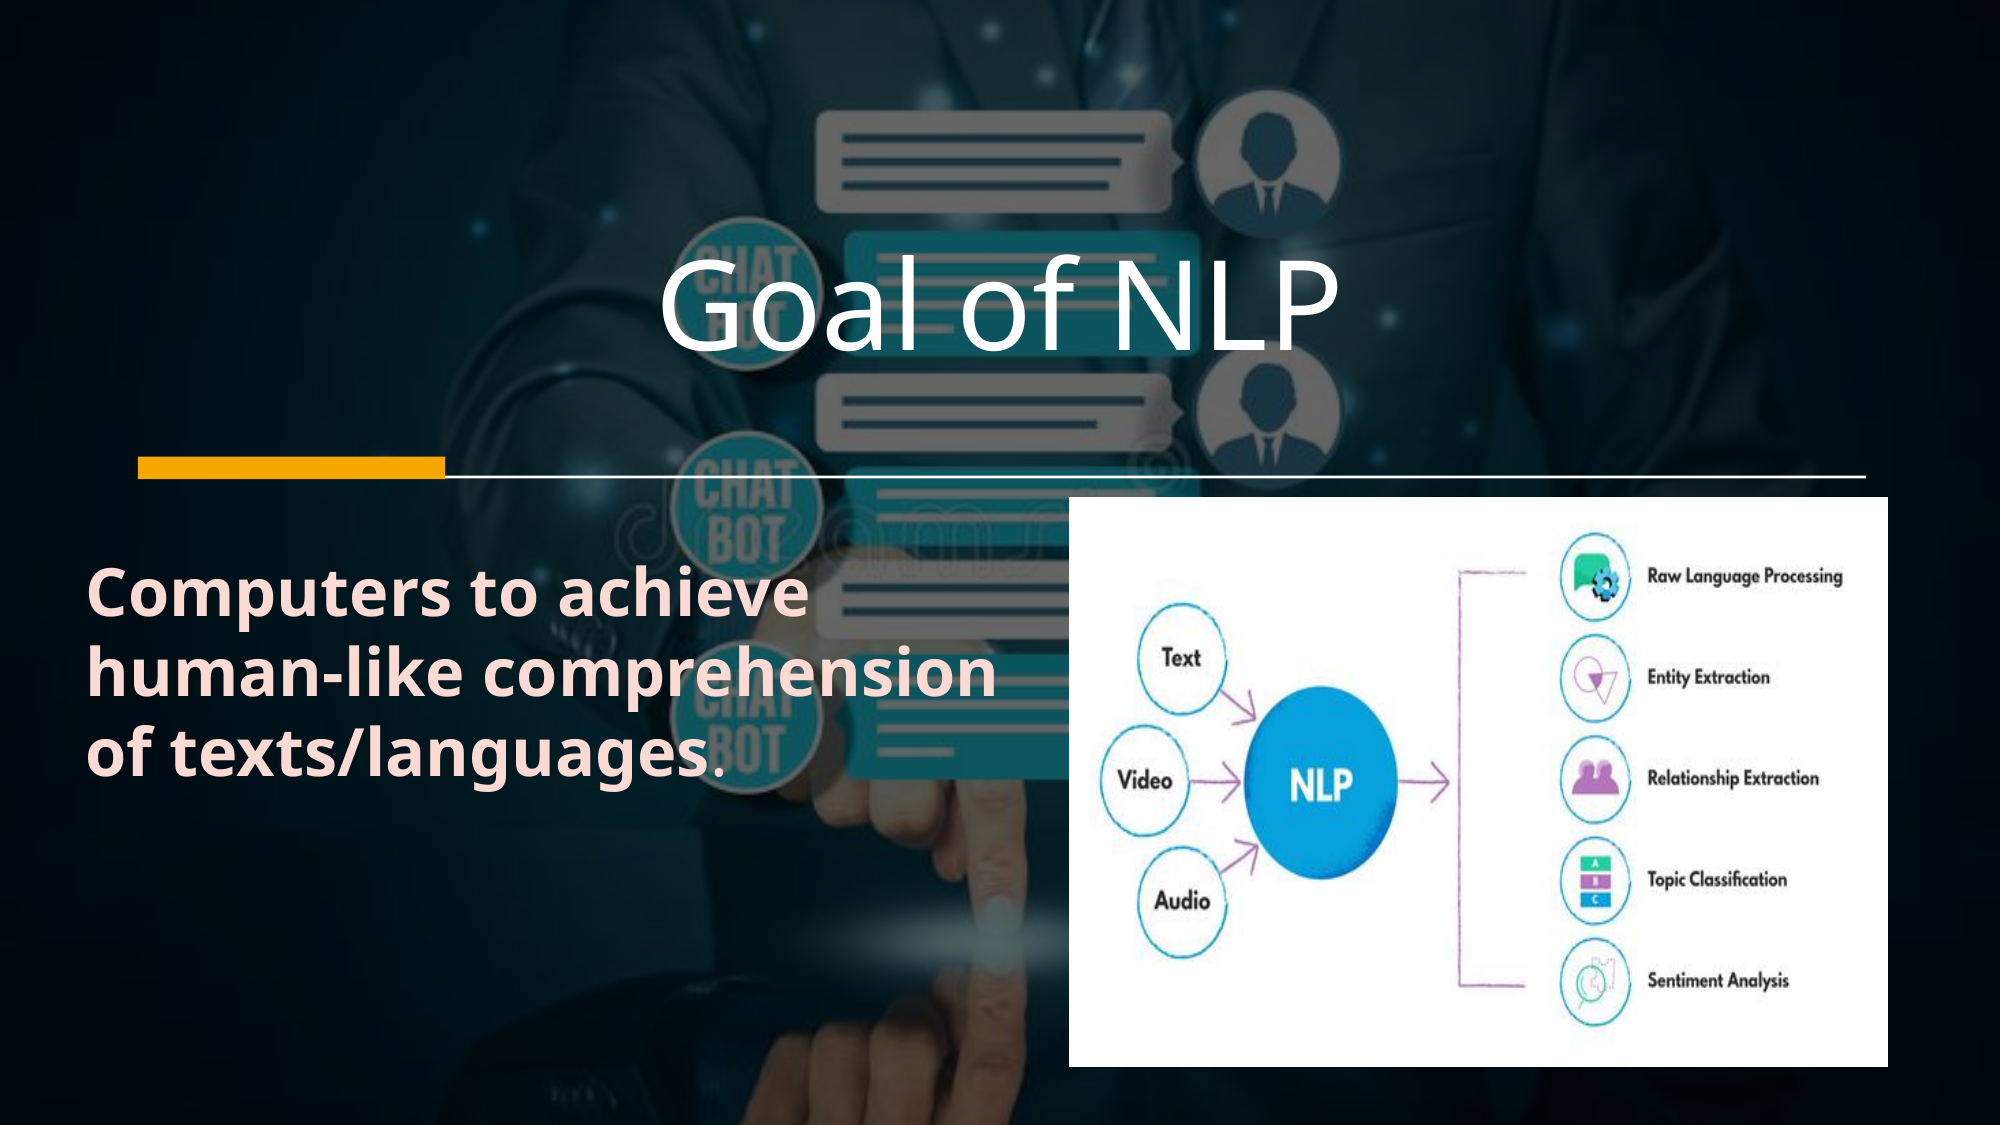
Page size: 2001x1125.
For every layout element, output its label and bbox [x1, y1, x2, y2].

list [1069, 497, 1888, 1067]
picture [0, 0, 2000, 1125]
